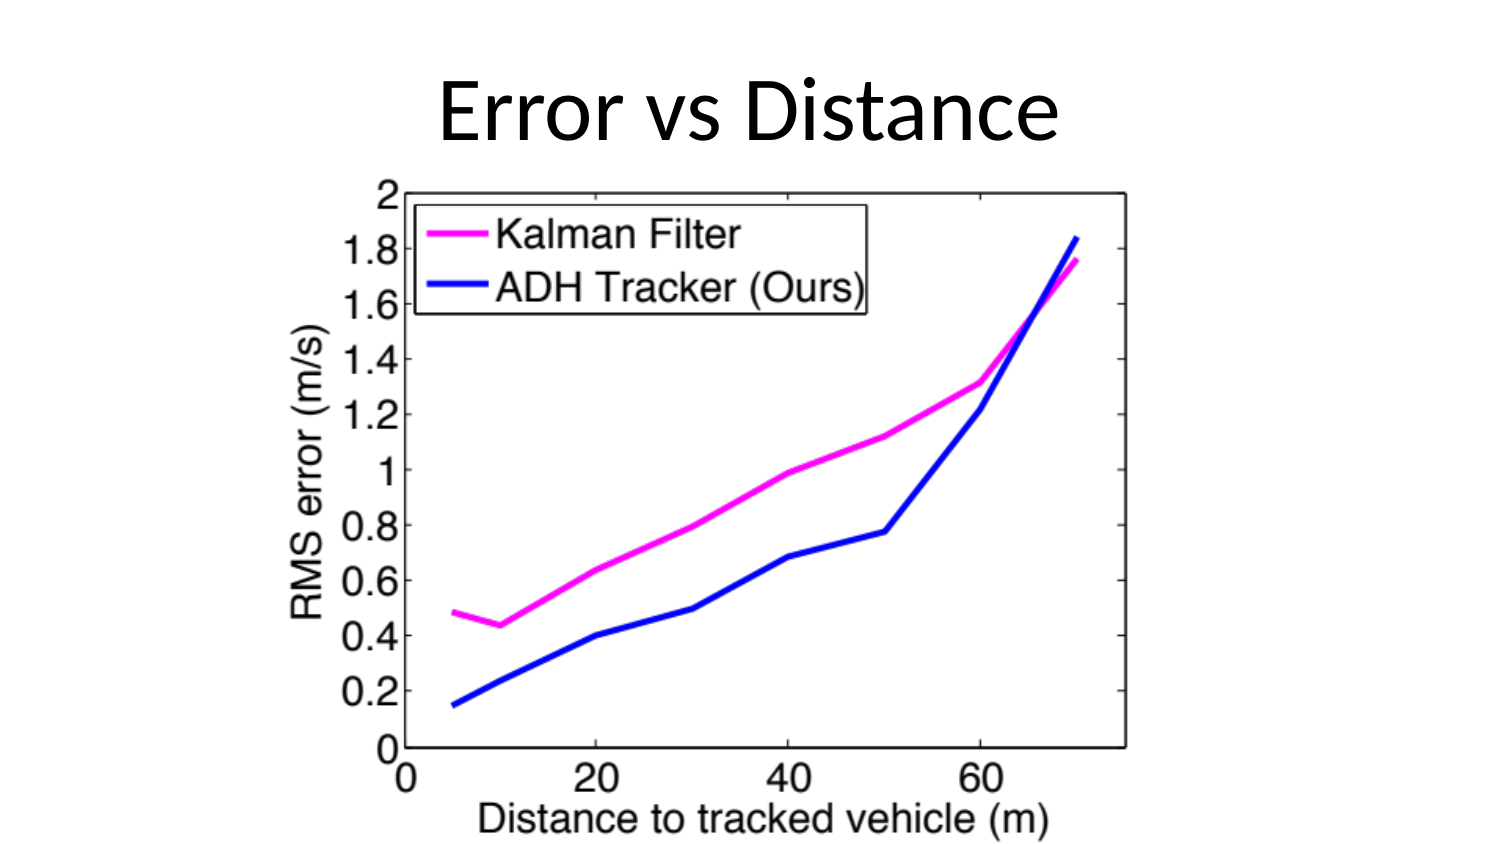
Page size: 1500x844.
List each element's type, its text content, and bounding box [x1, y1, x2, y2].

picture [282, 162, 1137, 844]
title Error vs Distance [75, 33, 1425, 175]
